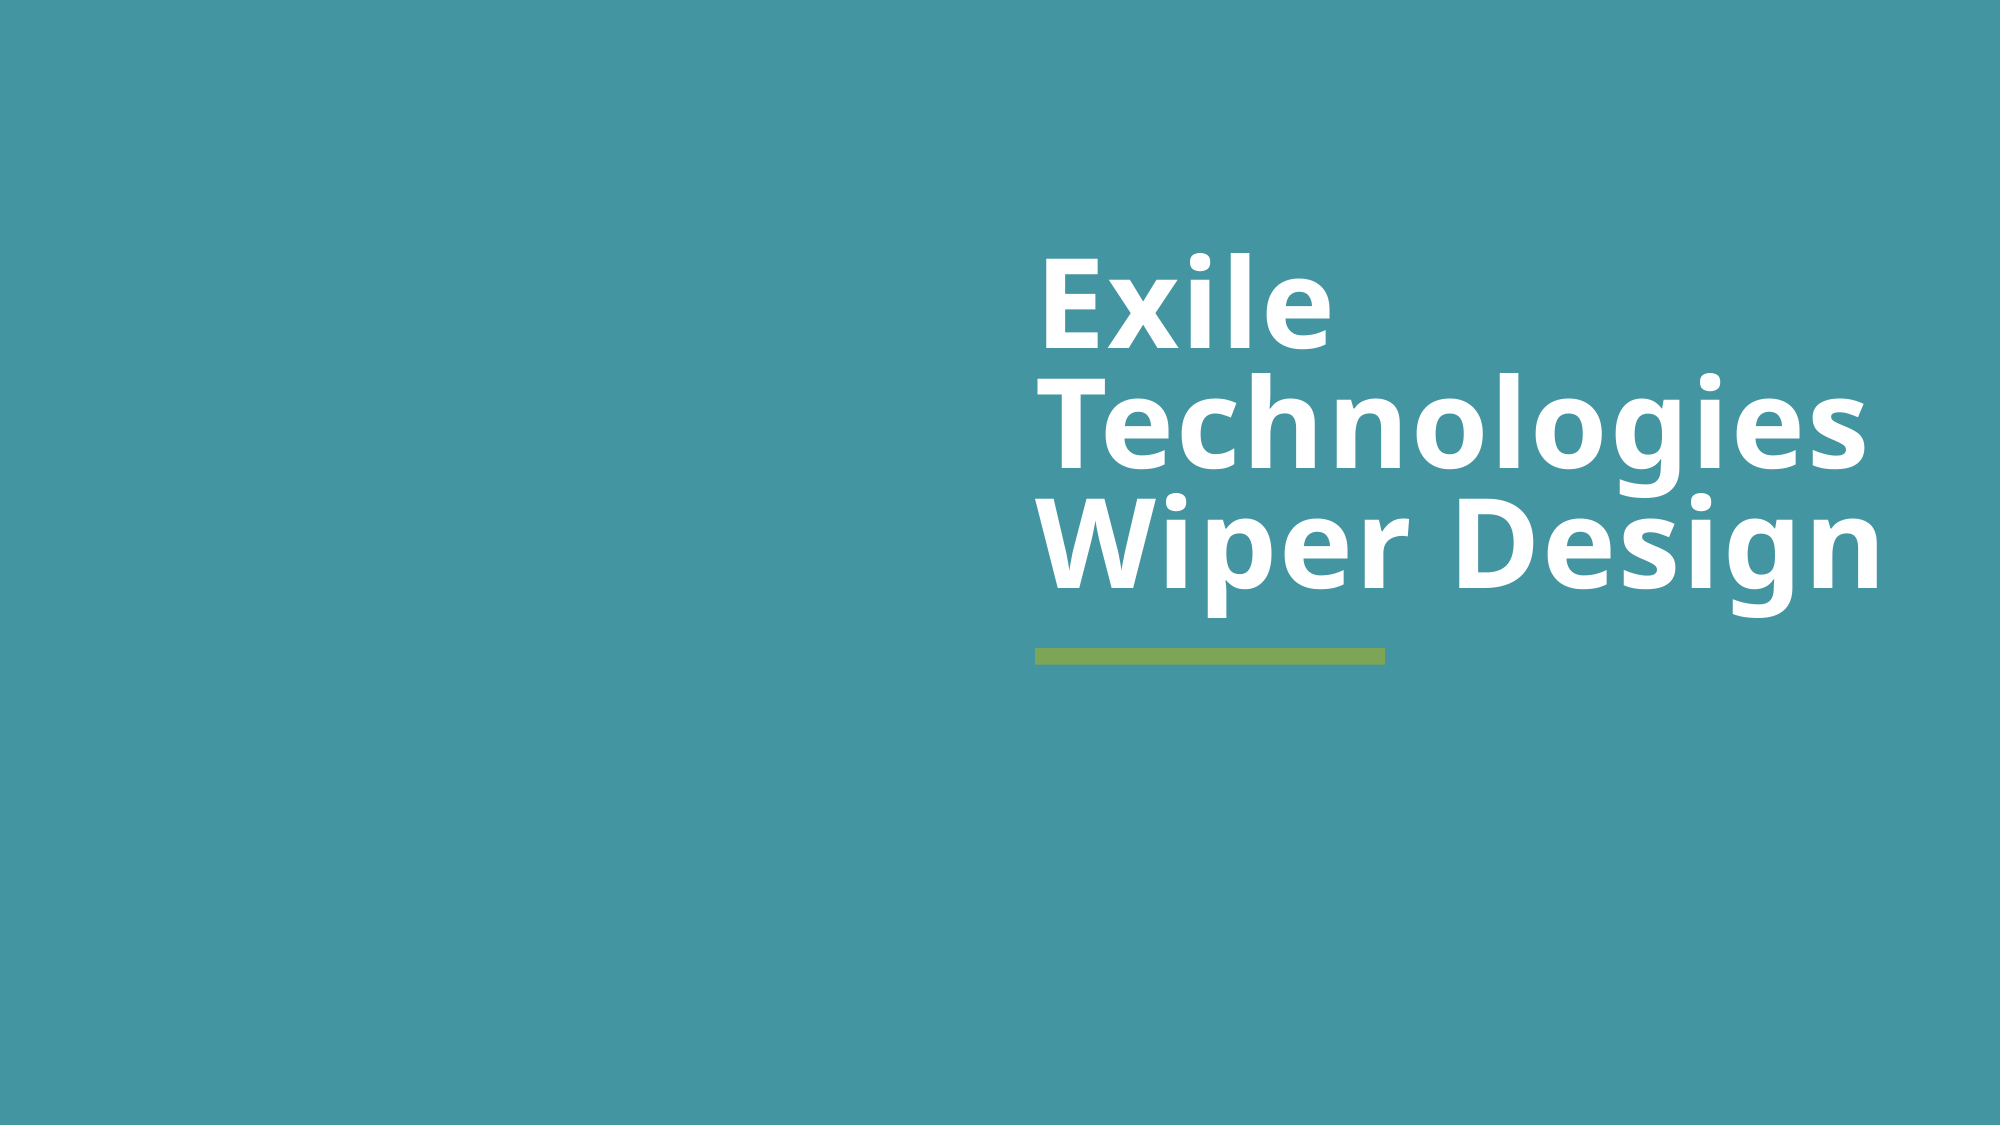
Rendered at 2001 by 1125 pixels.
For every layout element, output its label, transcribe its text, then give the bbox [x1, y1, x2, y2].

title Exile Technologies Wiper Design [1035, 72, 1934, 613]
